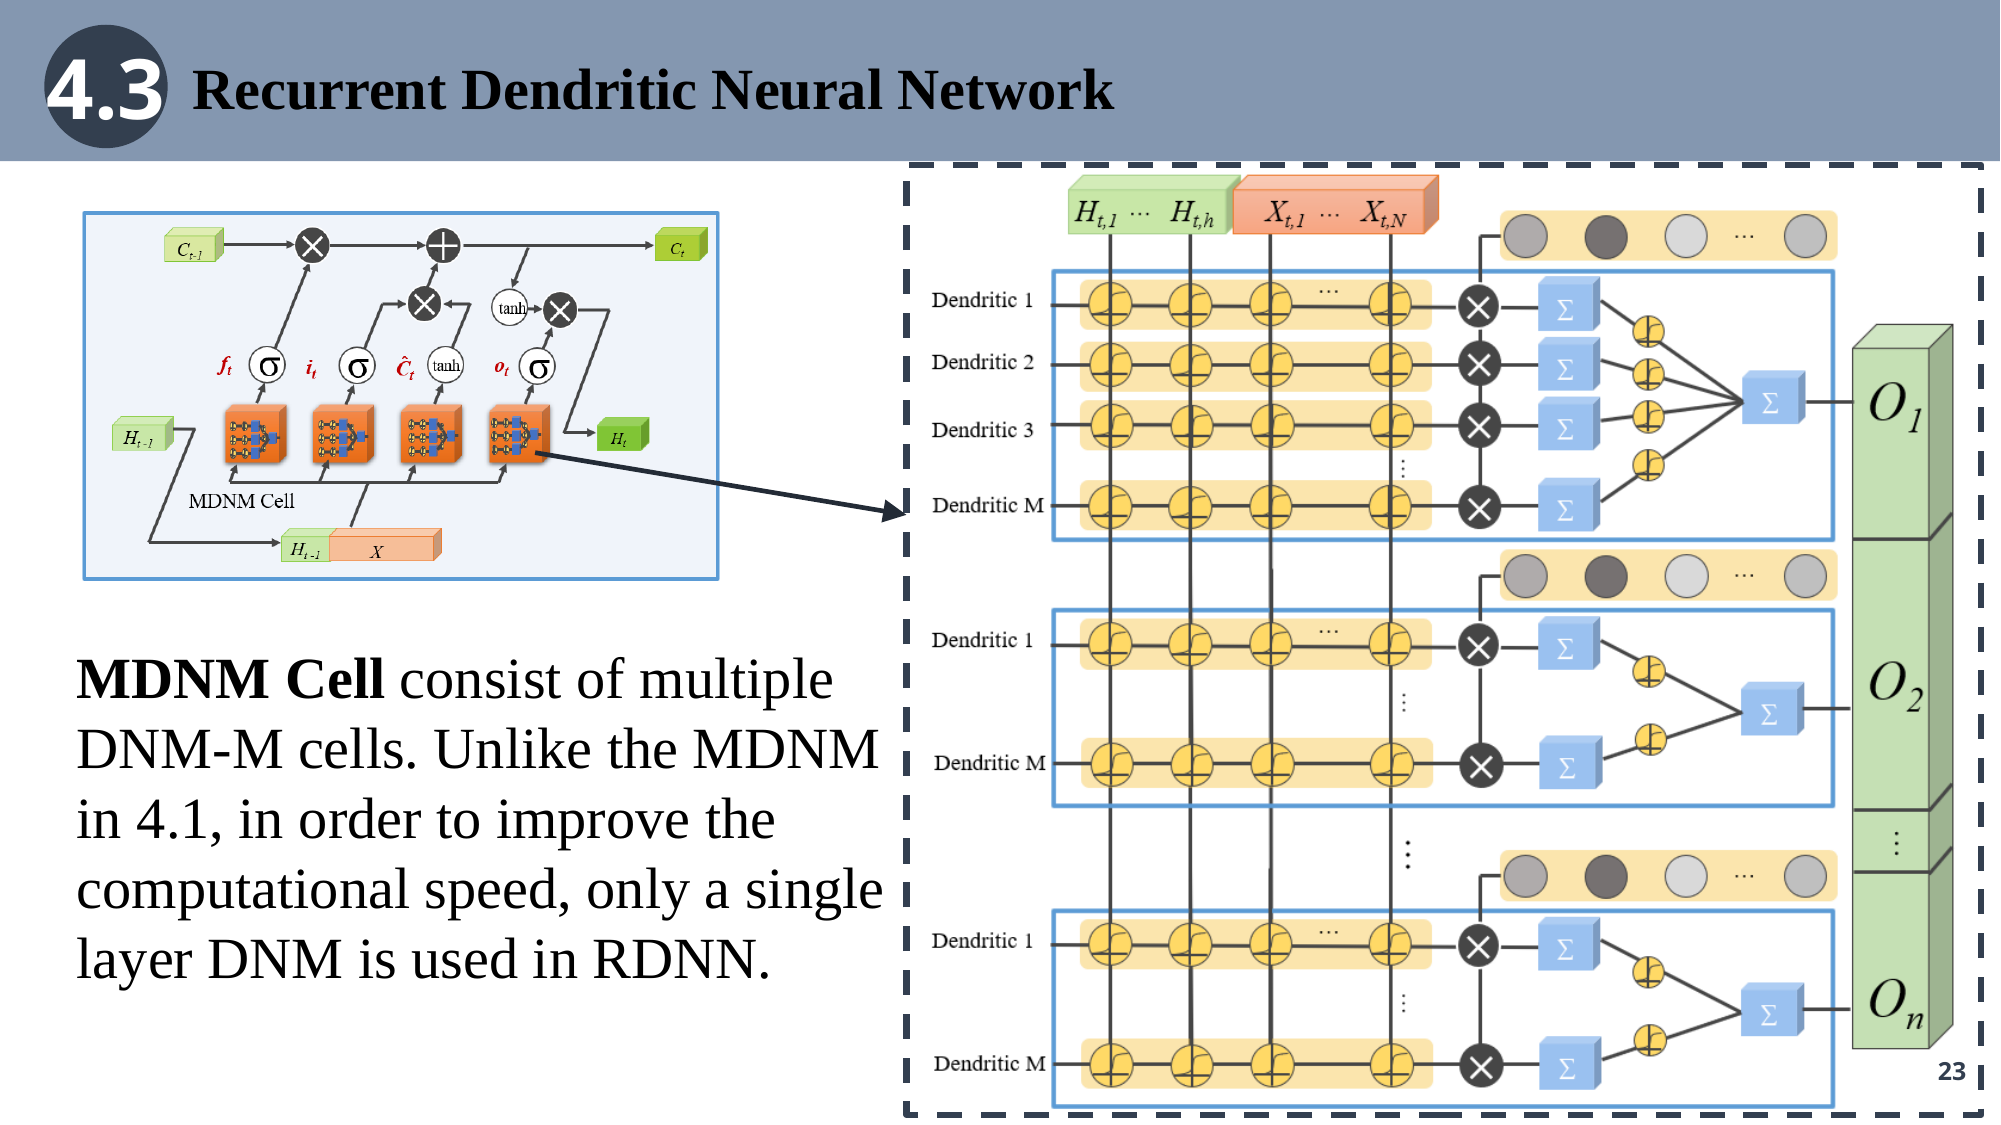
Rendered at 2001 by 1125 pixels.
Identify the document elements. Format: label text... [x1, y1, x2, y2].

text_box [81, 144, 131, 150]
picture [77, 204, 722, 584]
text_box MDNM Cell consist of multiple DNM-M cells. Unlike the MDNM in 4.1, in order to improve the computational speed, only a single layer DNM is used in RDNN. [62, 562, 906, 1082]
text_box Recurrent Dendritic Neural Network [178, 43, 1177, 129]
text_box 4.3 [31, 28, 181, 144]
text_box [535, 452, 907, 515]
text_box [0, 0, 2000, 162]
text_box [83, 23, 129, 28]
picture [907, 165, 1981, 1125]
